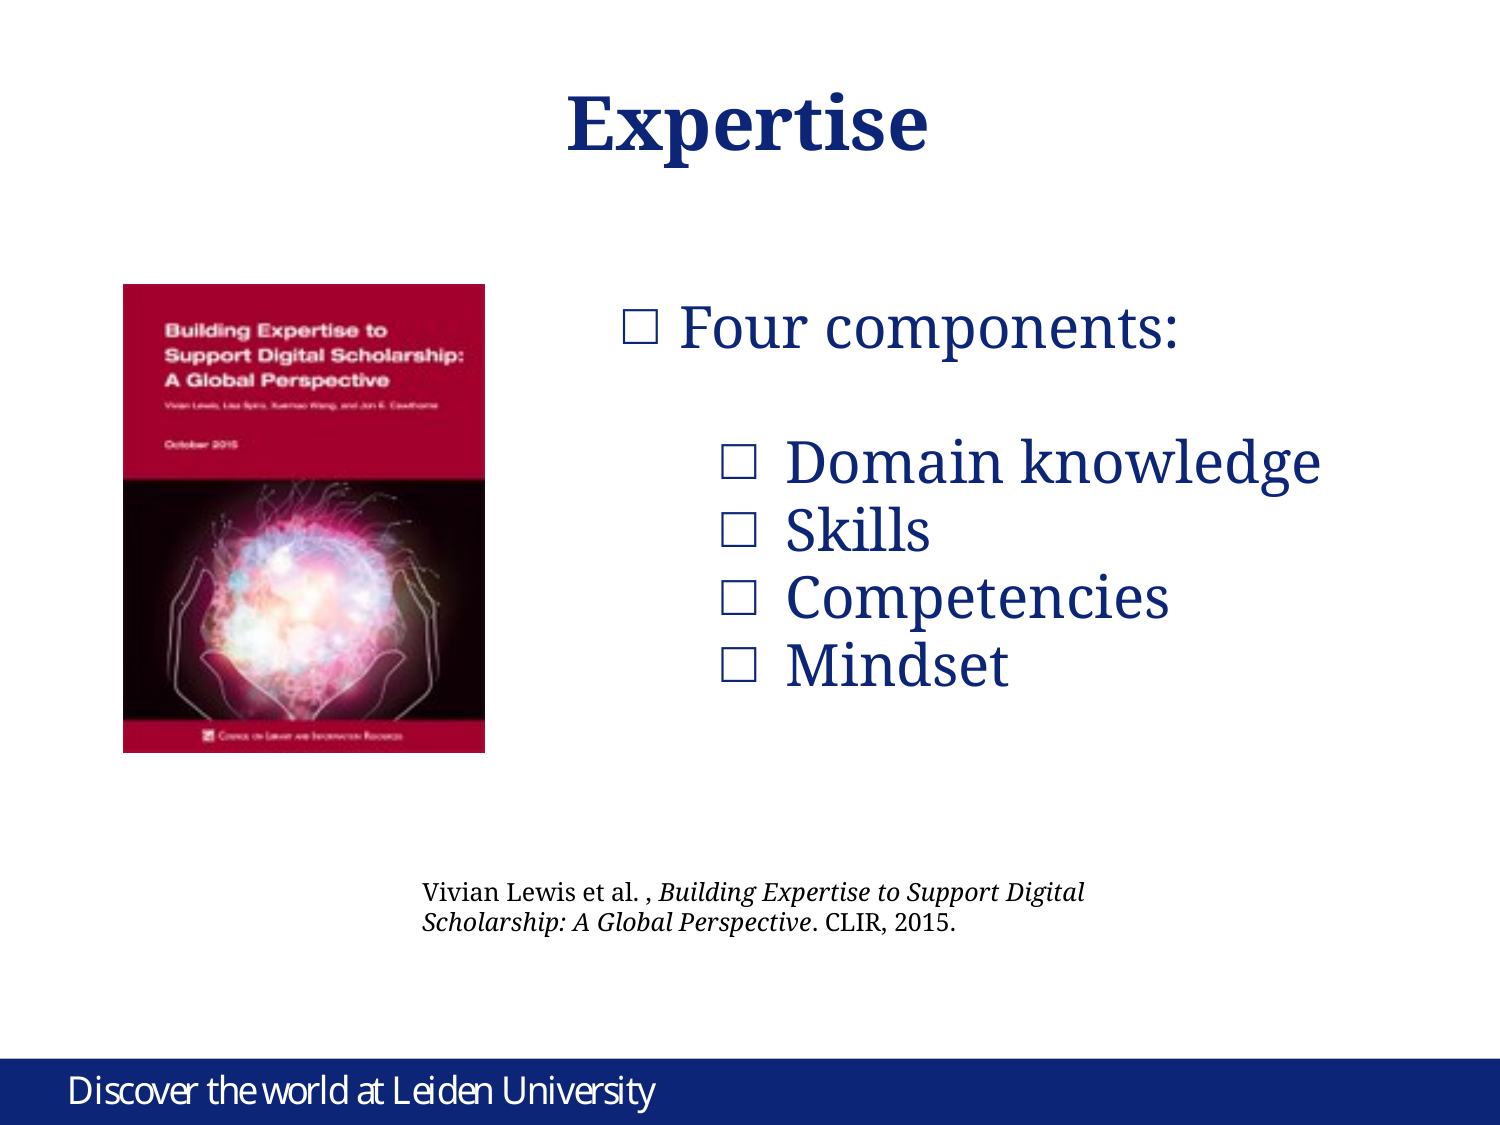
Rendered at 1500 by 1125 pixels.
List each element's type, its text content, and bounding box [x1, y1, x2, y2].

title Expertise [64, 90, 1432, 161]
picture [123, 284, 485, 754]
text_box Vivian Lewis et al. , Building Expertise to Support Digital Scholarship: A Global Perspective. CLIR, 2015. [407, 868, 1162, 944]
text_box Four components: Domain knowledge Skills Competencies Mindset [608, 214, 1385, 794]
